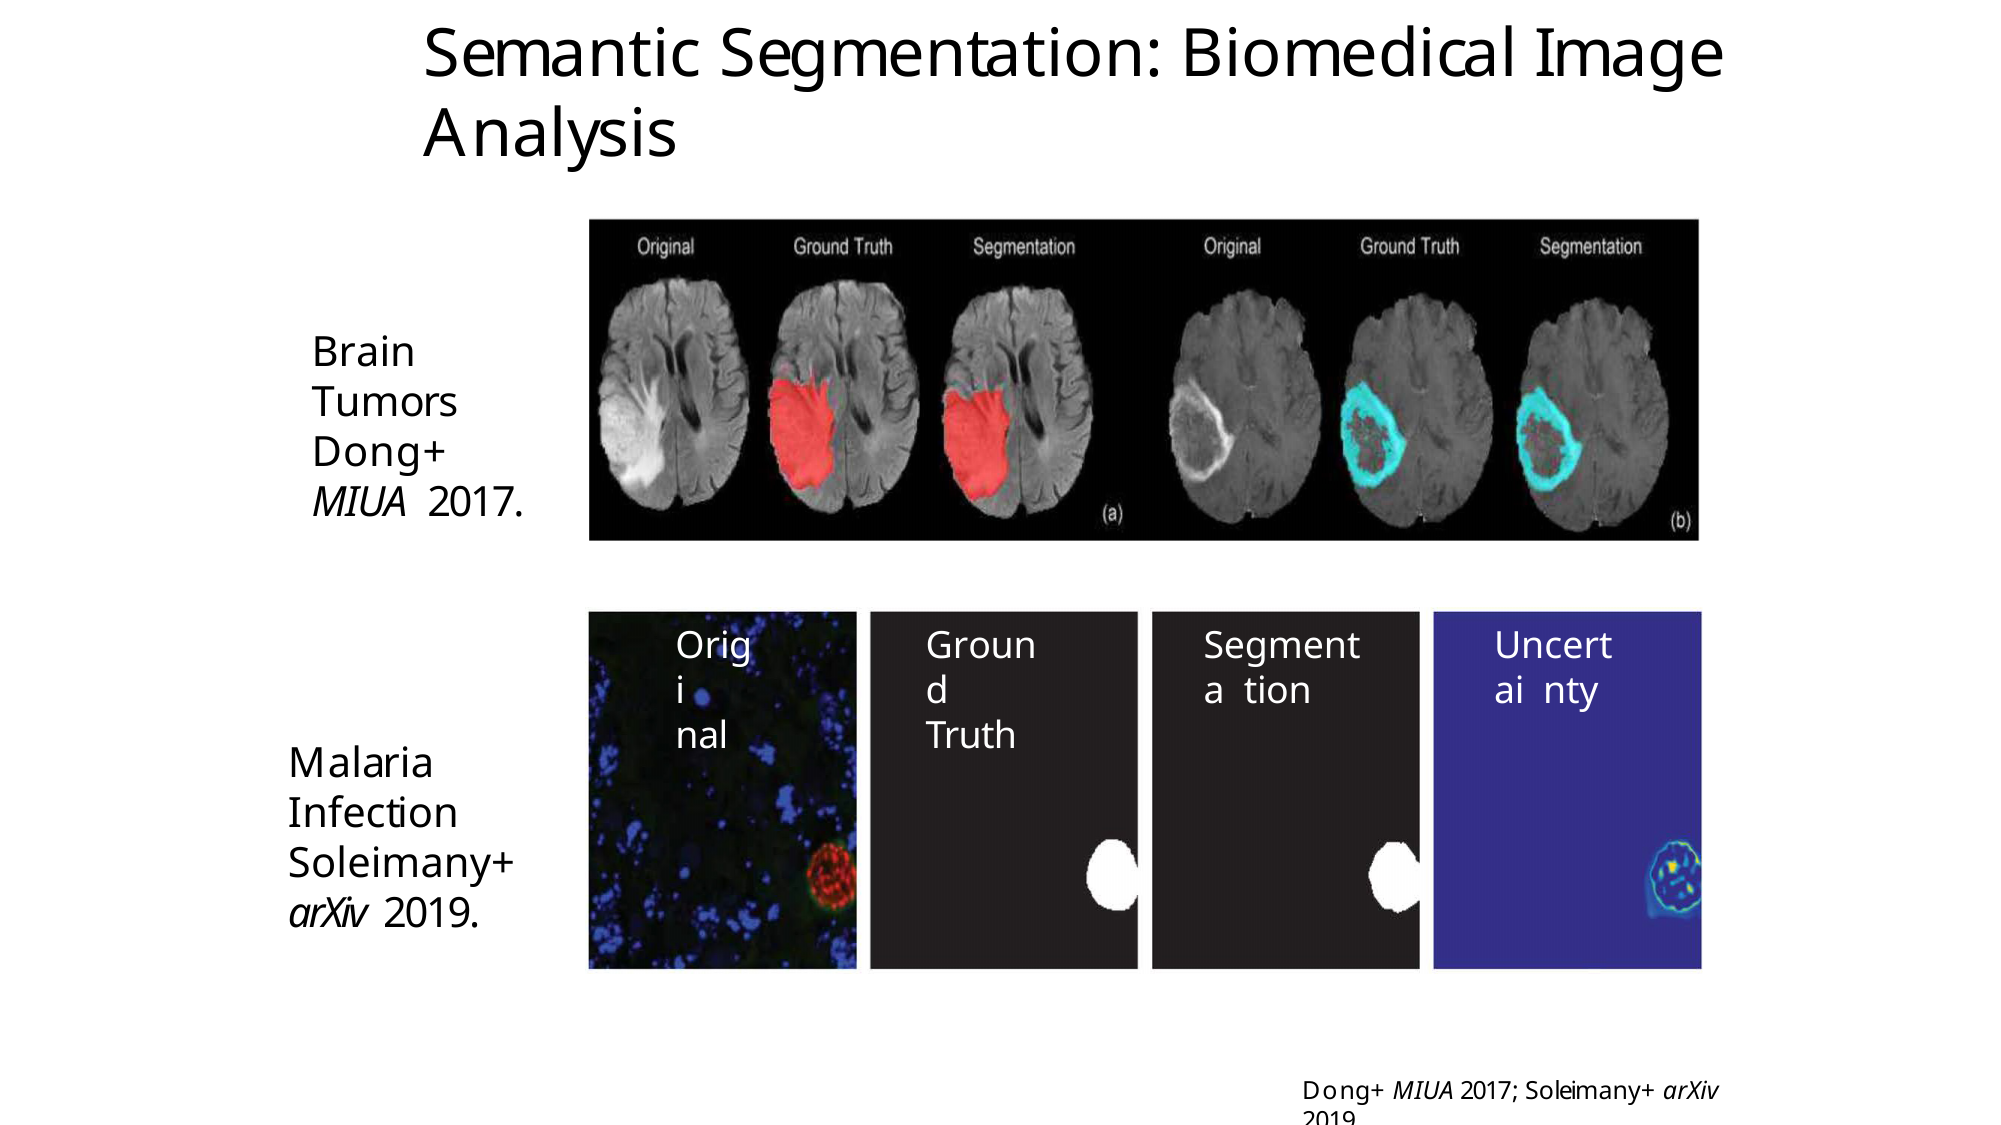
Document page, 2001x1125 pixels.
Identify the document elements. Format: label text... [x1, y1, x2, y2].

picture [585, 606, 1703, 975]
picture [588, 216, 1701, 542]
text_box Dong+ MIUA 2017; Soleimany+ arXiv 2019 [1299, 1072, 1726, 1125]
text_box Brain Tumors Dong+ MIUA 2017. [309, 322, 535, 525]
text_box Malaria Infection Soleimany+ arXiv 2019. [285, 733, 572, 937]
title Semantic Segmentation: Biomedical Image Analysis [421, 0, 1768, 184]
